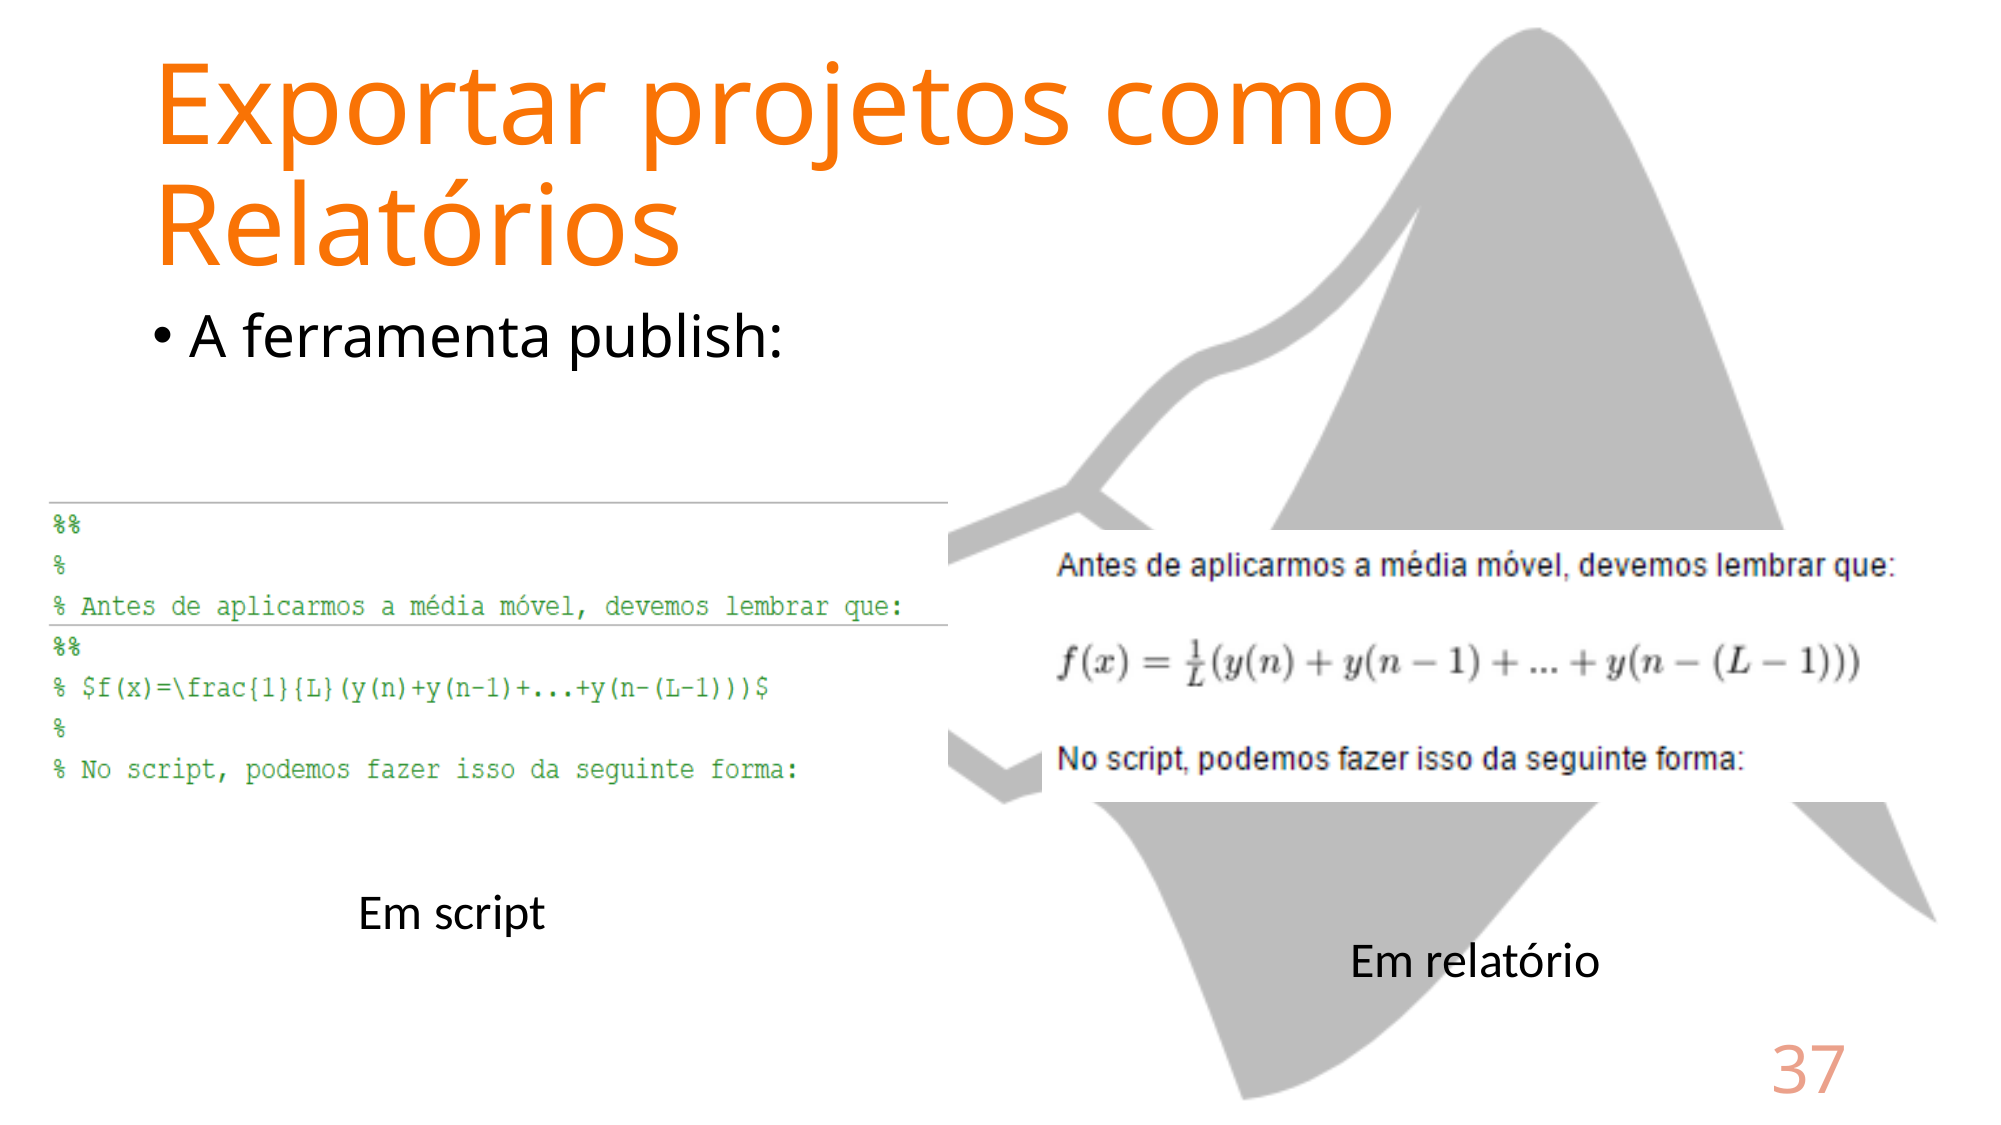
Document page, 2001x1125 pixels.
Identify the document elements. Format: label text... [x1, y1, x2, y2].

text_box Em relatório [1335, 920, 1616, 995]
text_box Em script [343, 871, 562, 947]
list A ferramenta publish: [137, 299, 1863, 1014]
title Exportar projetos como Relatórios [137, 59, 1863, 278]
picture [41, 485, 948, 830]
picture [1042, 530, 1985, 802]
slide_number 37 [1412, 1042, 1863, 1103]
